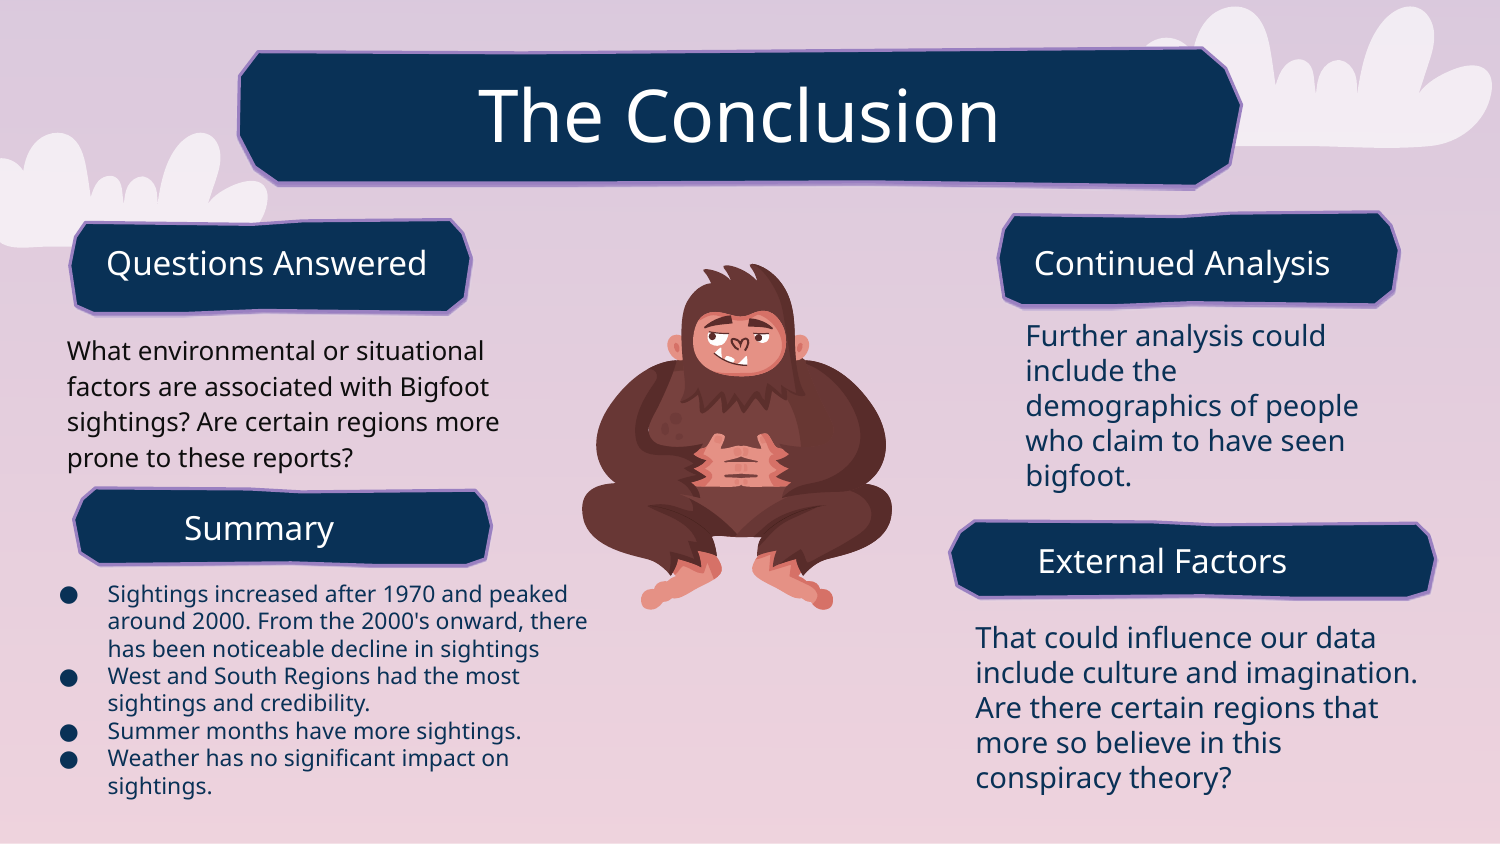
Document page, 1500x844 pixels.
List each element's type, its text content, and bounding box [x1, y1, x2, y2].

text_box [245, 149, 1233, 187]
subtitle External Factors [1022, 533, 1386, 588]
text_box [73, 487, 492, 566]
subtitle Further analysis could include the demographics of people who claim to have seen bigfoot. [1010, 322, 1388, 488]
subtitle Continued Analysis [1018, 235, 1369, 290]
text_box [949, 520, 1436, 598]
text_box What environmental or situational factors are associated with Bigfoot sightings? Are certain regions more prone to these reports? [51, 314, 540, 499]
subtitle That could influence our data include culture and imagination. Are there certain regions that more so believe in this conspiracy theory? [960, 598, 1449, 817]
title The Conclusion [108, 54, 1372, 149]
text_box [997, 211, 1400, 306]
subtitle Sightings increased after 1970 and peaked around 2000. From the 2000's onward, there has been noticeable decline in sightings West and South Regions had the most sightings and credibility. Summer months have more sightings. Weather has no significant impact on sightings. [17, 580, 607, 798]
subtitle Summary [169, 499, 423, 554]
text_box [69, 219, 467, 314]
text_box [578, 263, 904, 610]
text_box [256, 47, 1210, 54]
subtitle Questions Answered [91, 234, 485, 289]
picture [0, 0, 1500, 844]
